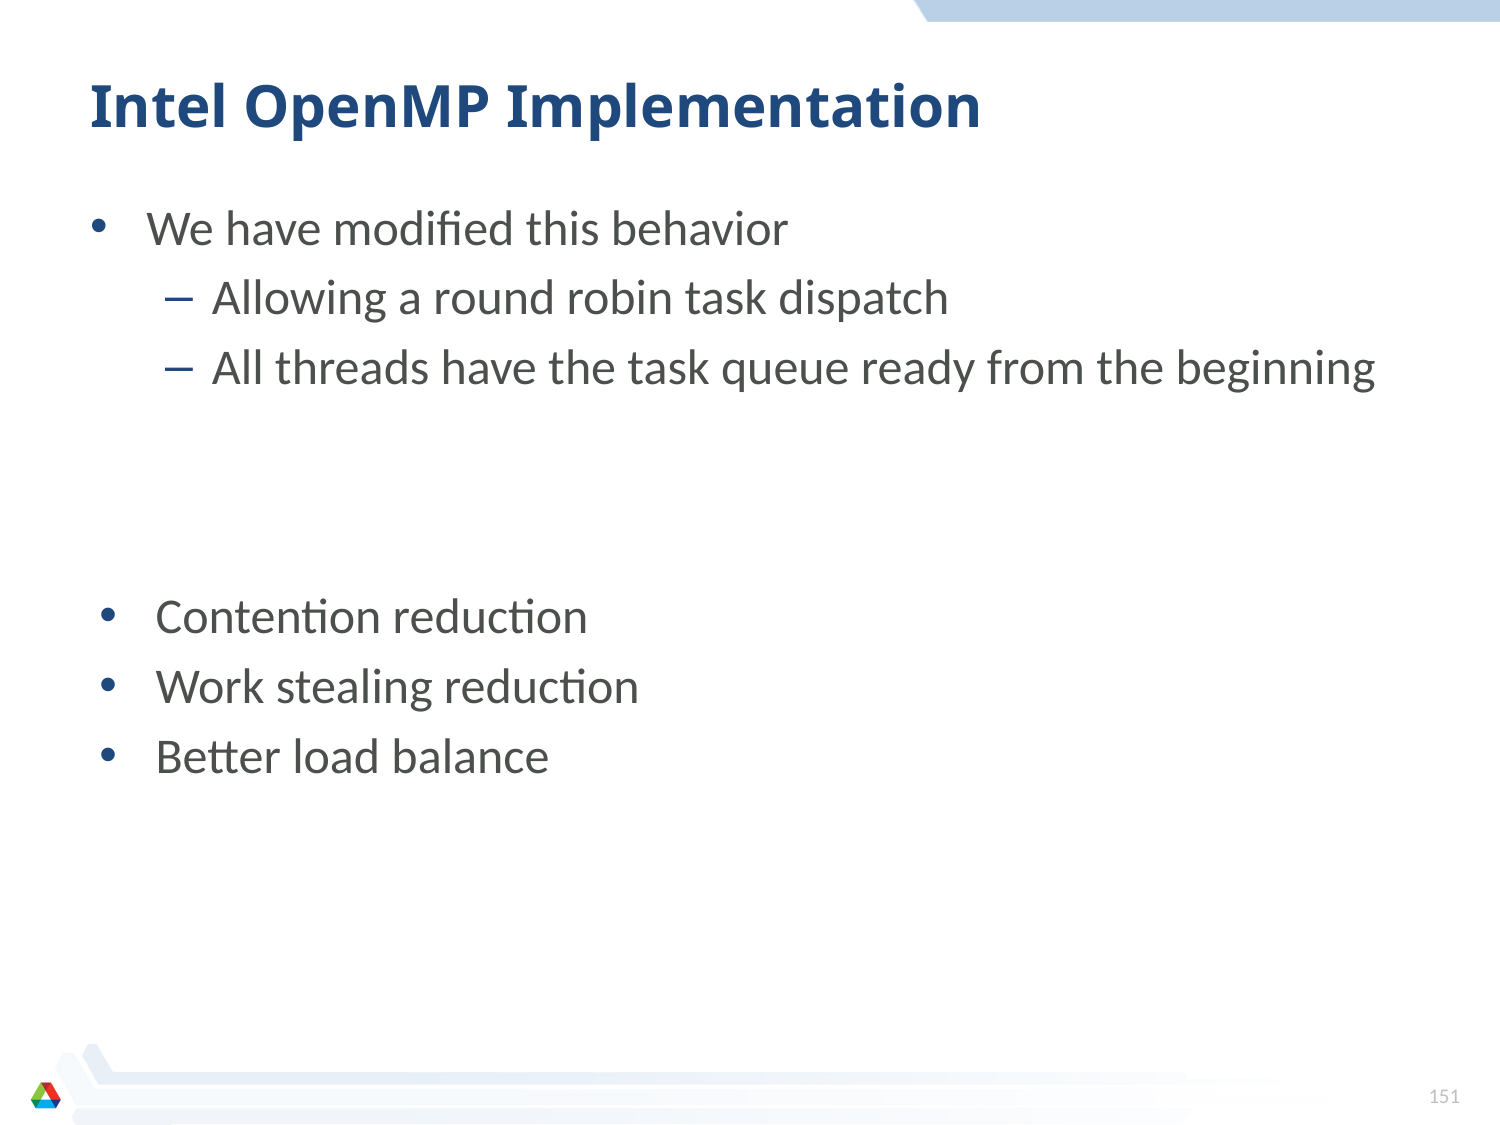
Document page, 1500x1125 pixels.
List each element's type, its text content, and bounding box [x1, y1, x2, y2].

picture [0, 1039, 1500, 1125]
title Intel OpenMP Implementation [75, 45, 1425, 163]
list We have modified this behavior Allowing a round robin task dispatch All threads have the task queue ready from the beginning Contention reduction Work stealing reduction Better load balance [75, 187, 1425, 1005]
slide_number 151 [1125, 1065, 1475, 1125]
picture [0, 0, 1500, 22]
